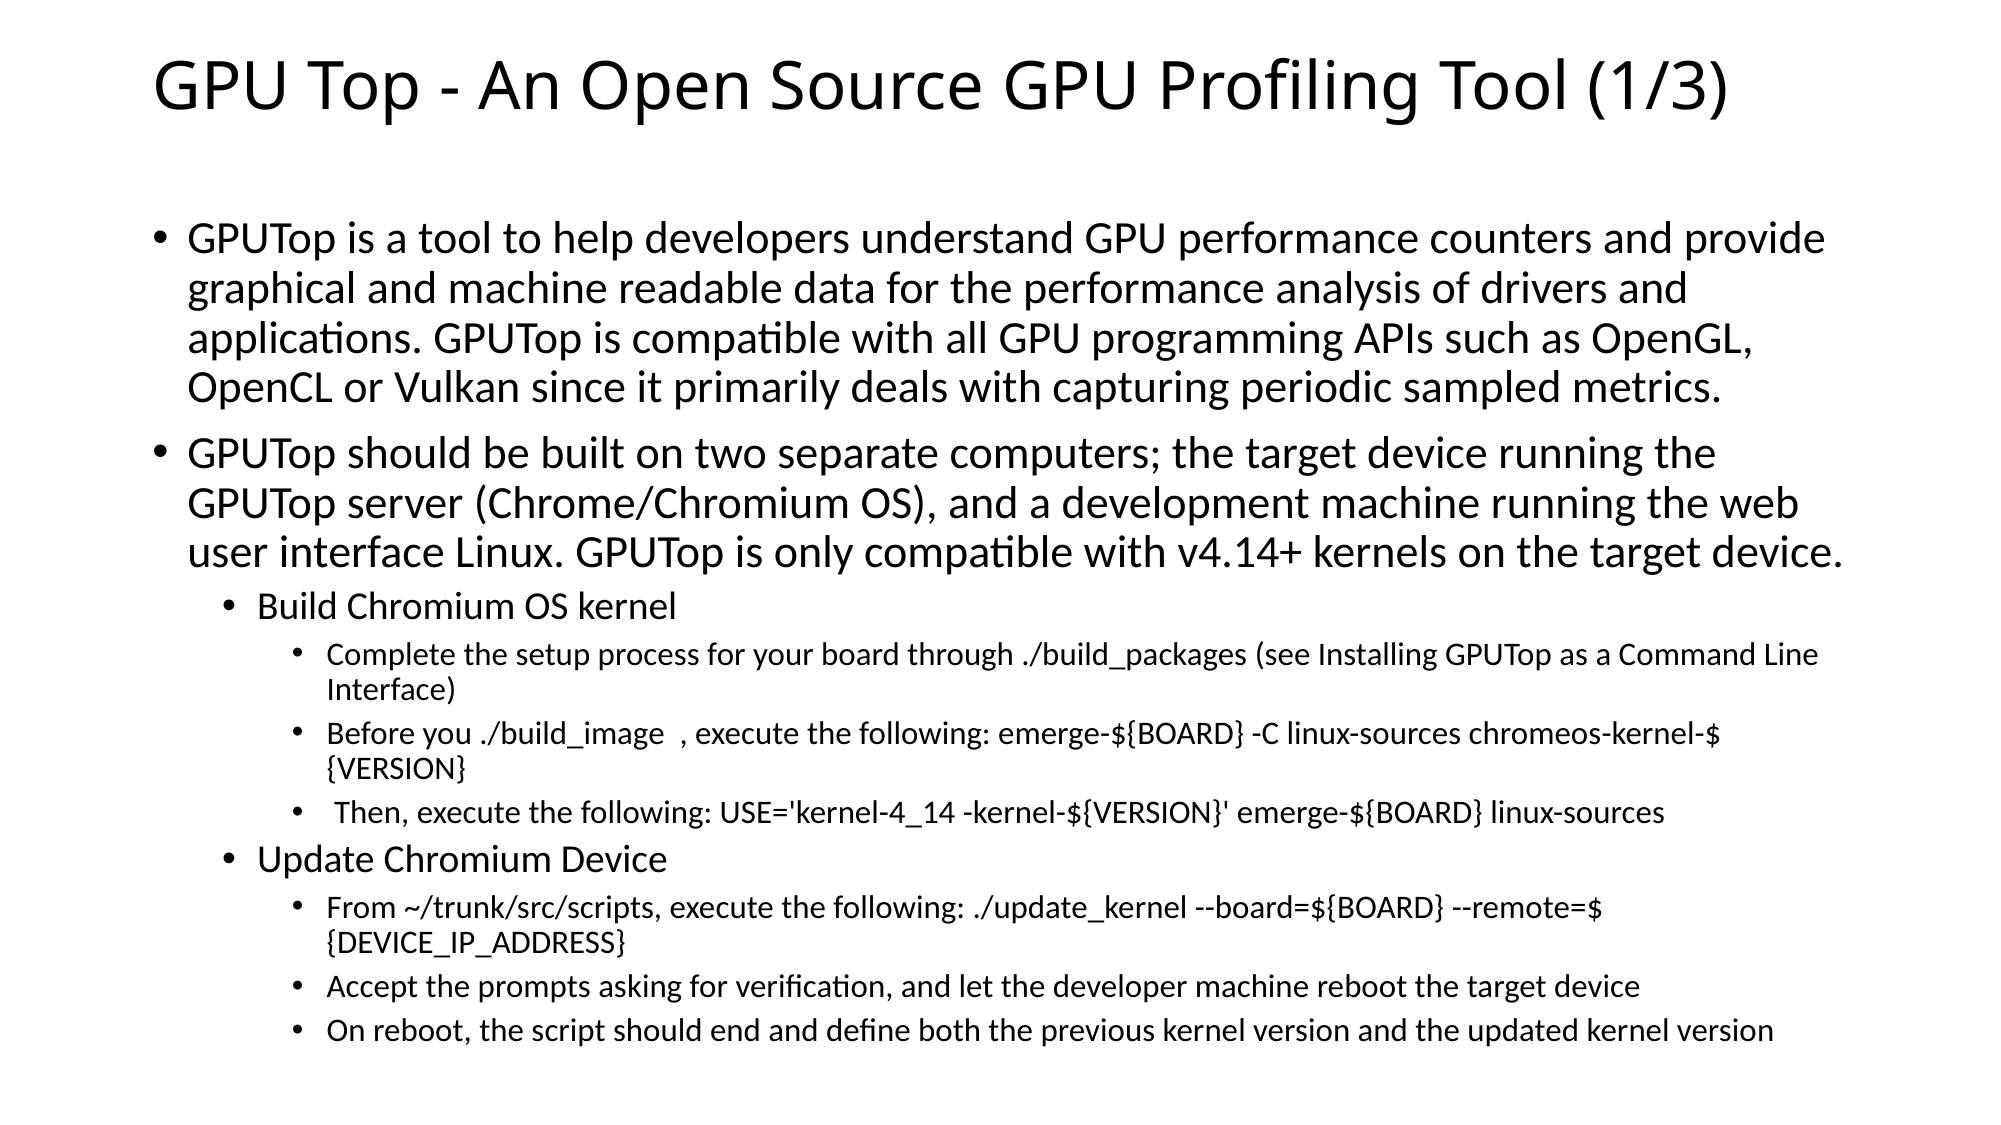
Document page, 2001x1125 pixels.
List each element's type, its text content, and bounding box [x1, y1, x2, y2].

list GPUTop is a tool to help developers understand GPU performance counters and provide graphical and machine readable data for the performance analysis of drivers and applications. GPUTop is compatible with all GPU programming APIs such as OpenGL, OpenCL or Vulkan since it primarily deals with capturing periodic sampled metrics. GPUTop should be built on two separate computers; the target device running the GPUTop server (Chrome/Chromium OS), and a development machine running the web user interface Linux. GPUTop is only compatible with v4.14+ kernels on the target device. Build Chromium OS kernel Complete the setup process for your board through ./build_packages (see Installing GPUTop as a Command Line Interface) Before you ./build_image , execute the following: emerge-${BOARD} -C linux-sources chromeos-kernel-${VERSION} Then, execute the following: USE='kernel-4_14 -kernel-${VERSION}' emerge-${BOARD} linux-sources Update Chromium Device From ~/trunk/src/scripts, execute the following: ./update_kernel --board=${BOARD} --remote=${DEVICE_IP_ADDRESS} Accept the prompts asking for verification, and let the developer machine reboot the target device On reboot, the script should end and define both the previous kernel version and the updated kernel version [137, 206, 1863, 1094]
title GPU Top - An Open Source GPU Profiling Tool (1/3) [137, 43, 1863, 133]
